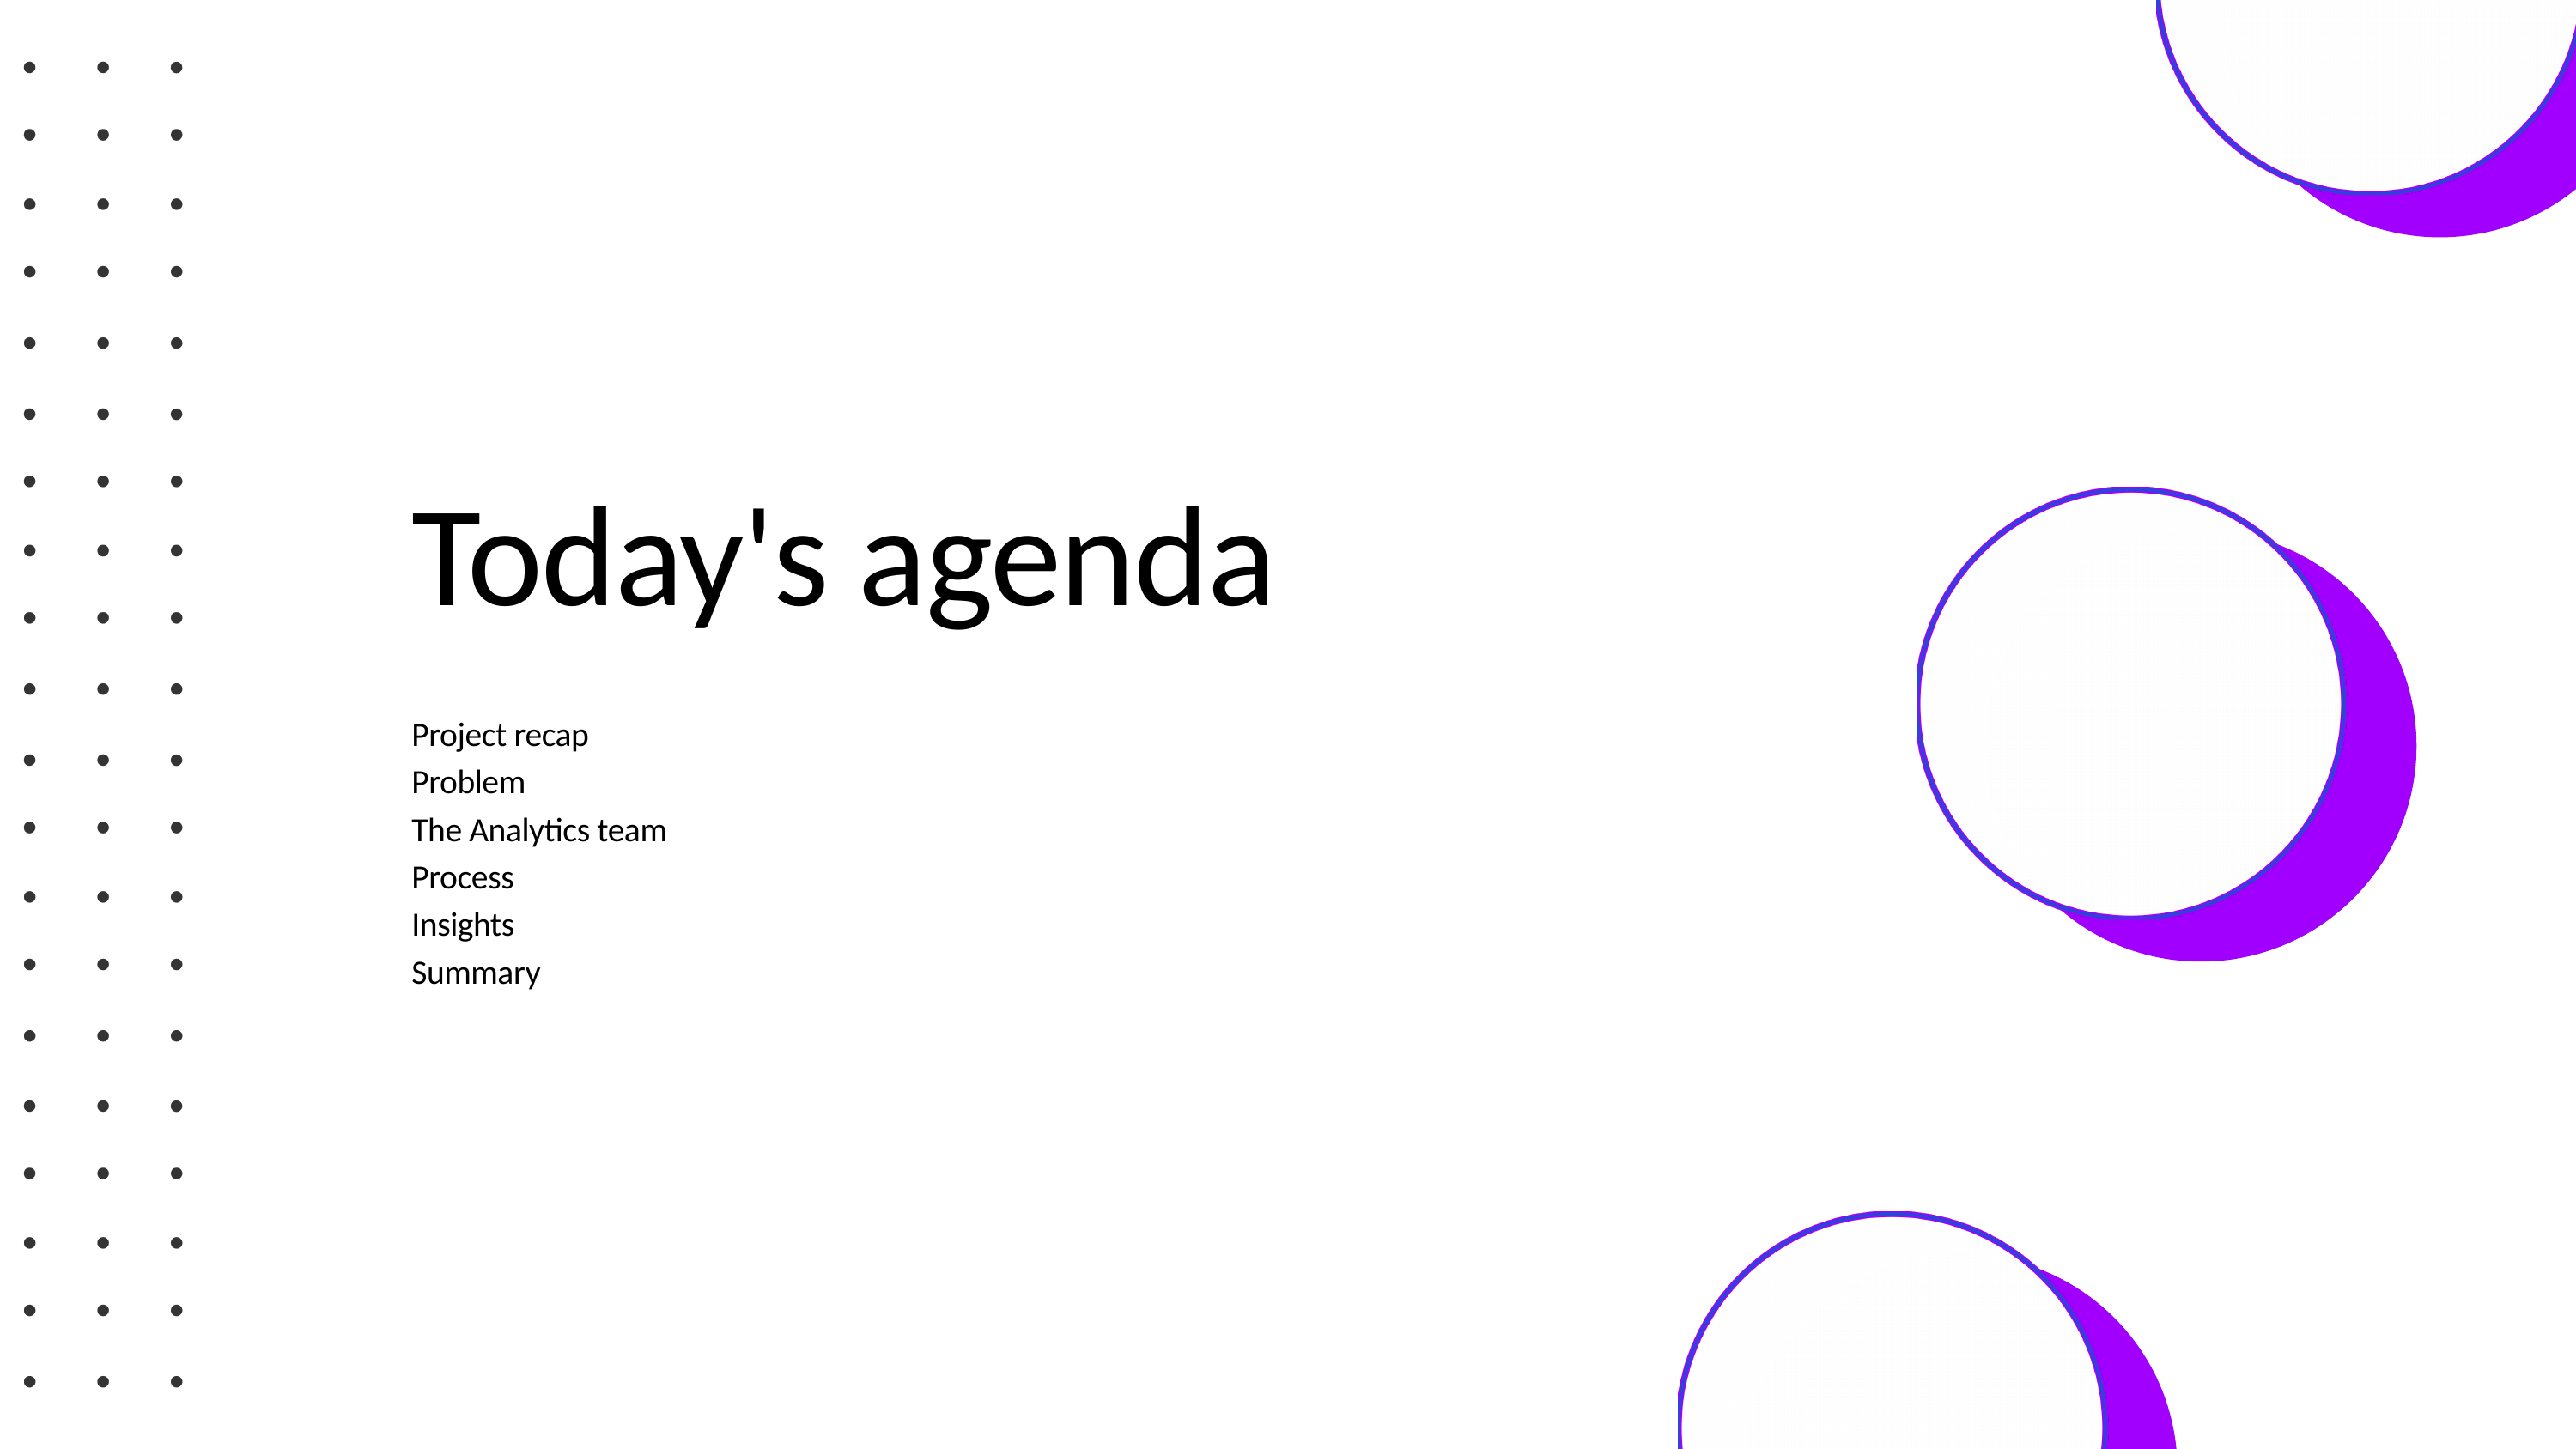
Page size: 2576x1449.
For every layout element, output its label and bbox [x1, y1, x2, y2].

text_box [1917, 487, 2417, 962]
text_box [1677, 1210, 2178, 1449]
text_box [2155, 0, 2576, 238]
text_box [411, 462, 1634, 993]
text_box [0, 57, 187, 1392]
